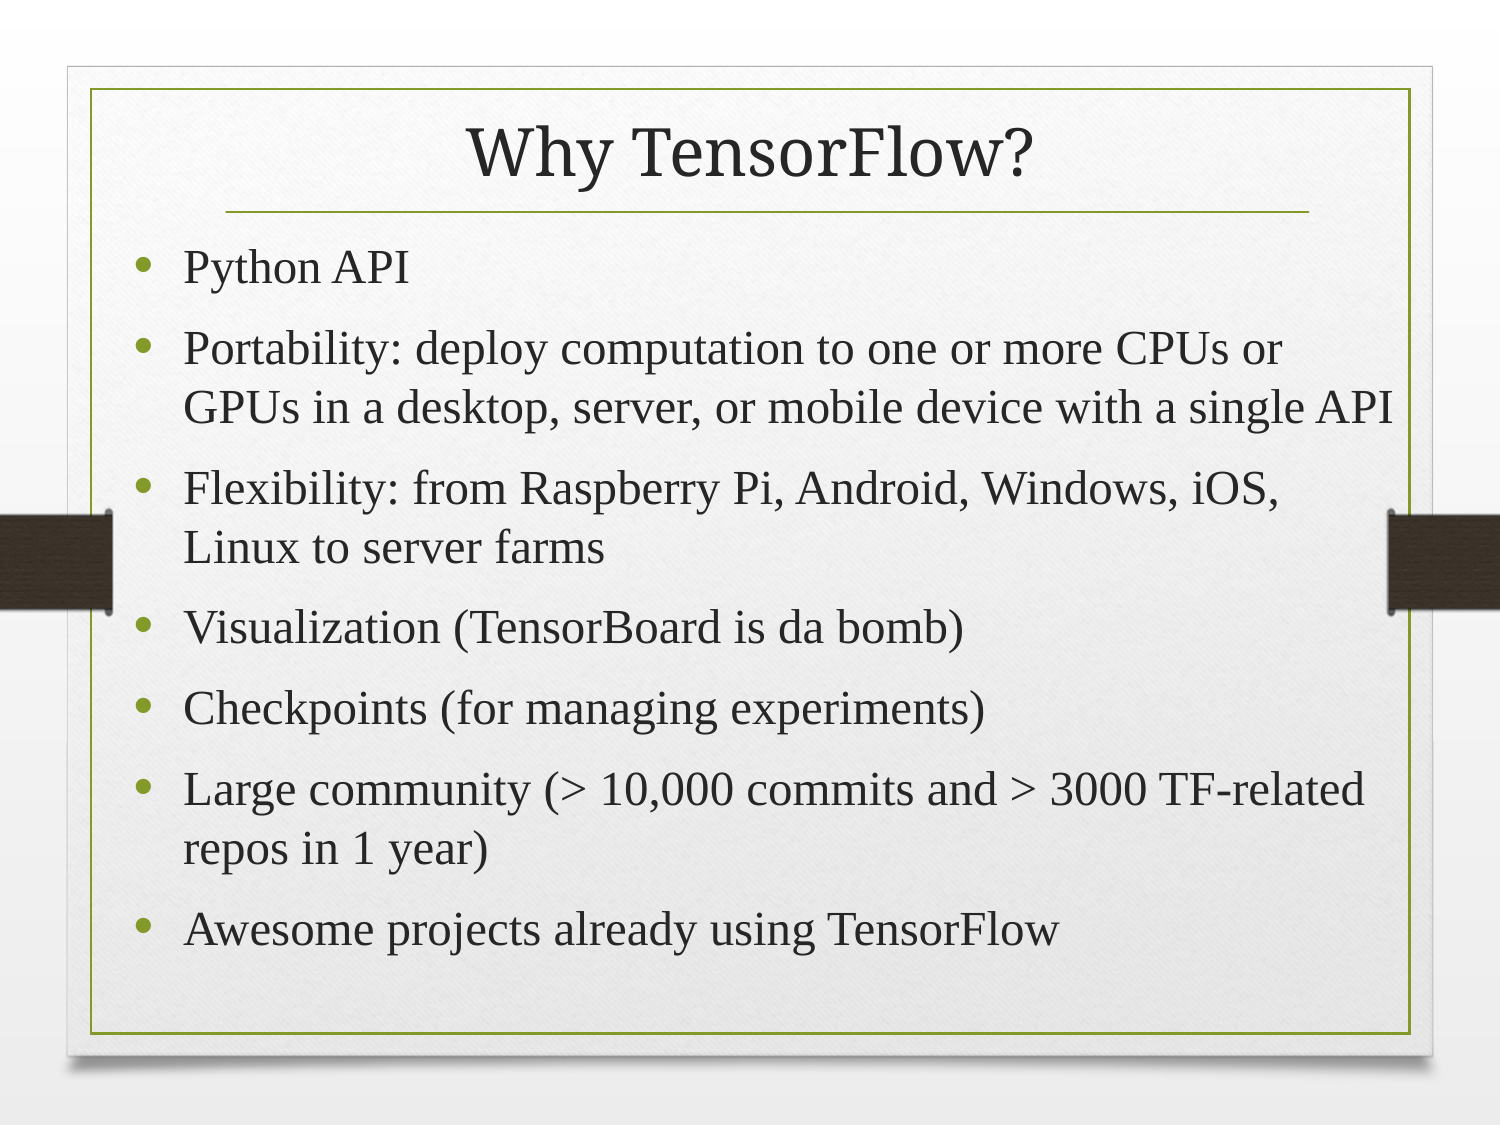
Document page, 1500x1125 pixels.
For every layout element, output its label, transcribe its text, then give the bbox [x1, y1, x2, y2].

title Why TensorFlow? [193, 102, 1309, 197]
list Python API Portability: deploy computation to one or more CPUs or GPUs in a desktop, server, or mobile device with a single API Flexibility: from Raspberry Pi, Android, Windows, iOS, Linux to server farms Visualization (TensorBoard is da bomb) Checkpoints (for managing experiments) Large community (> 10,000 commits and > 3000 TF-related repos in 1 year) Awesome projects already using TensorFlow [118, 227, 1421, 974]
picture [0, 0, 1500, 1125]
